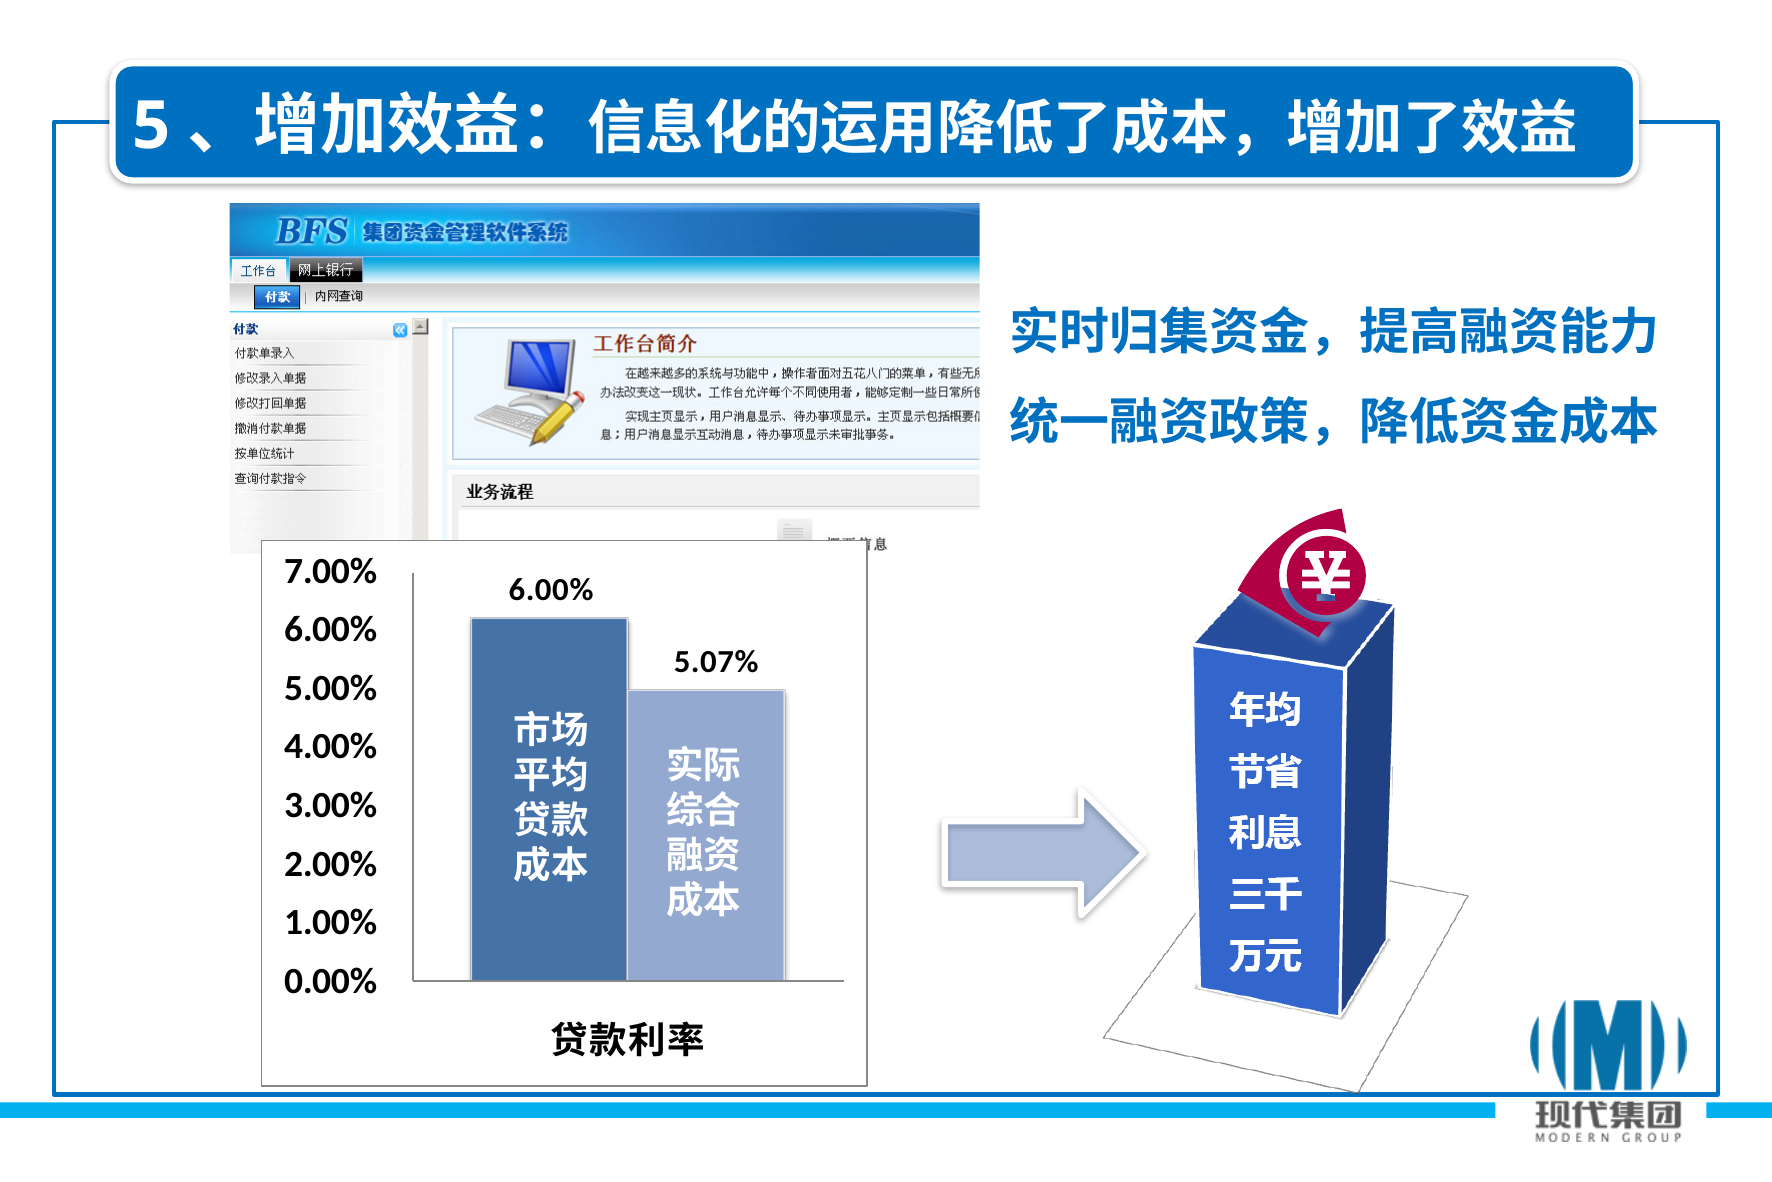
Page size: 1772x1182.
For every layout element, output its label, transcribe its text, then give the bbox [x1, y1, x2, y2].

text_box [1706, 1102, 1772, 1118]
text_box [52, 120, 1720, 1097]
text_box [1061, 496, 1508, 1130]
text_box [941, 818, 1056, 888]
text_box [252, 531, 875, 1094]
picture [229, 203, 980, 555]
text_box 5、增加效益：信息化的运用降低了成本，增加了效益 [109, 60, 1640, 184]
picture [1530, 1000, 1687, 1142]
text_box 实时归集资金，提高融资能力 统一融资政策，降低资金成本 [994, 262, 1675, 458]
picture [1237, 508, 1367, 638]
text_box [0, 1102, 1056, 1118]
